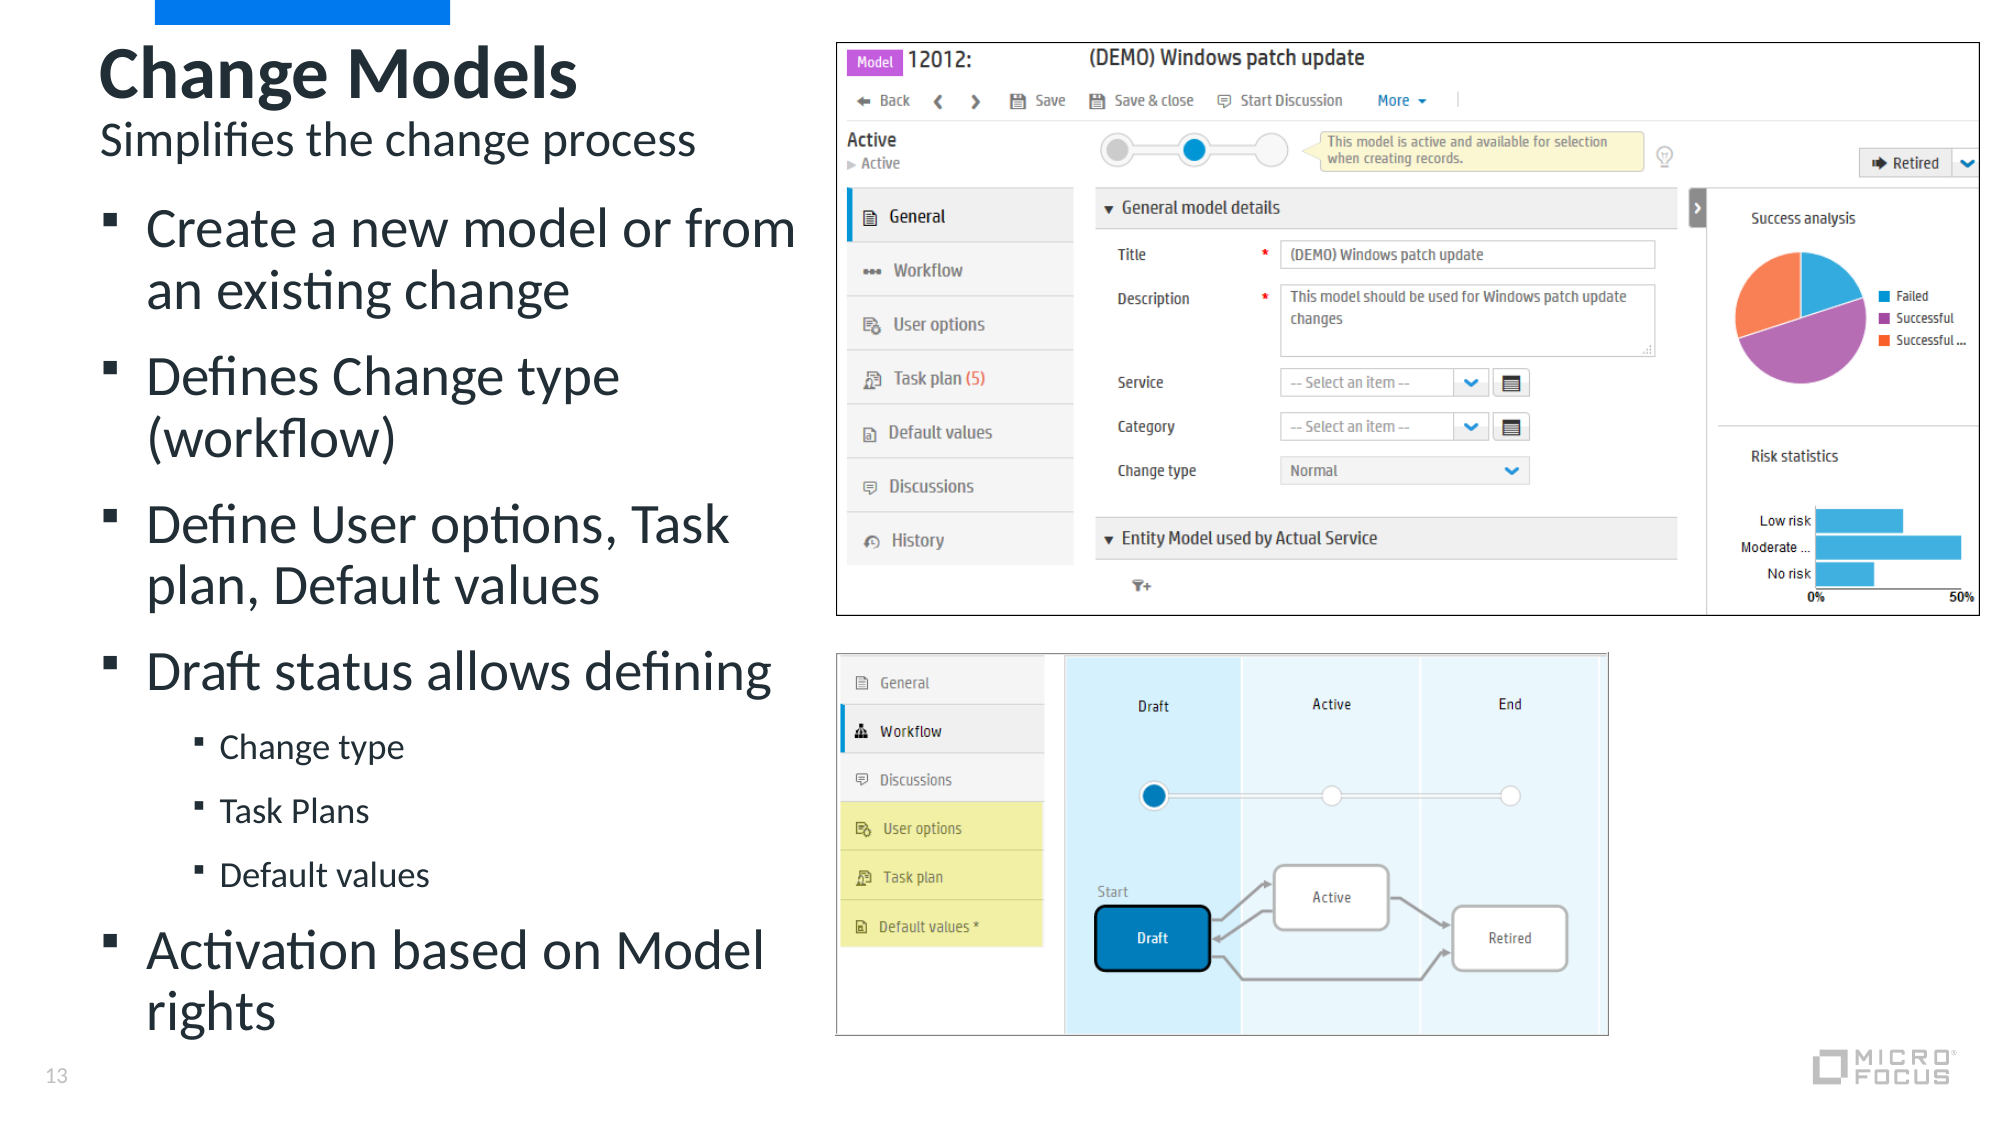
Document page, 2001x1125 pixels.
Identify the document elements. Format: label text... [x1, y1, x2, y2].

list Simplifies the change process [99, 106, 836, 169]
picture [836, 42, 1980, 616]
title Change Models [99, 26, 1900, 95]
picture [835, 652, 1609, 1036]
list Create a new model or from an existing change Defines Change type (workflow) Define User options, Task plan, Default values Draft status allows defining Change type Task Plans Default values Activation based on Model rights [99, 191, 826, 1052]
slide_number 13 [30, 1051, 90, 1097]
